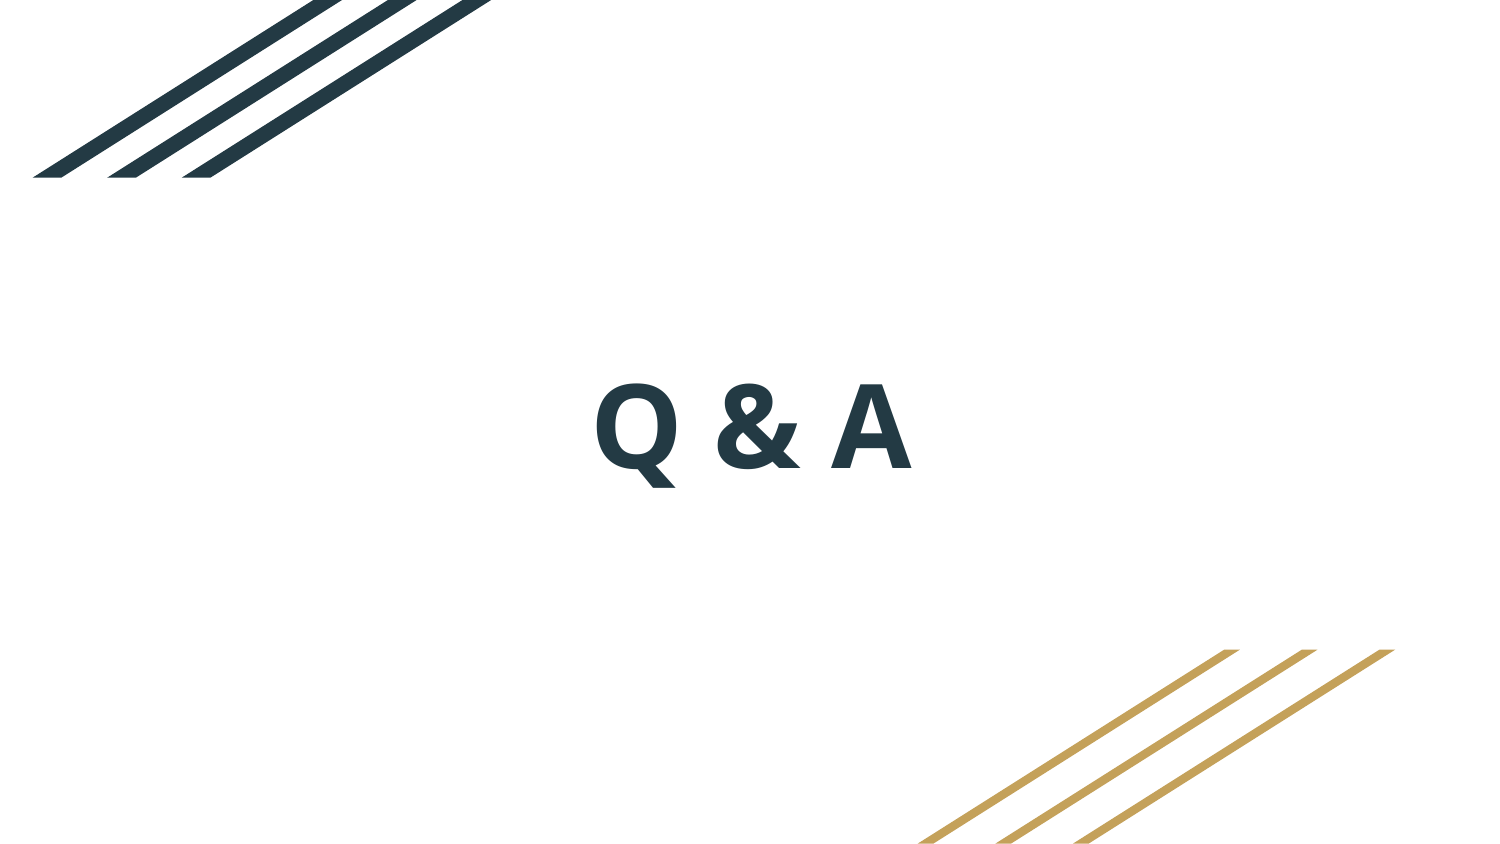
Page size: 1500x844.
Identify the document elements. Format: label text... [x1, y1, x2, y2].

title Q & A [309, 286, 1192, 557]
